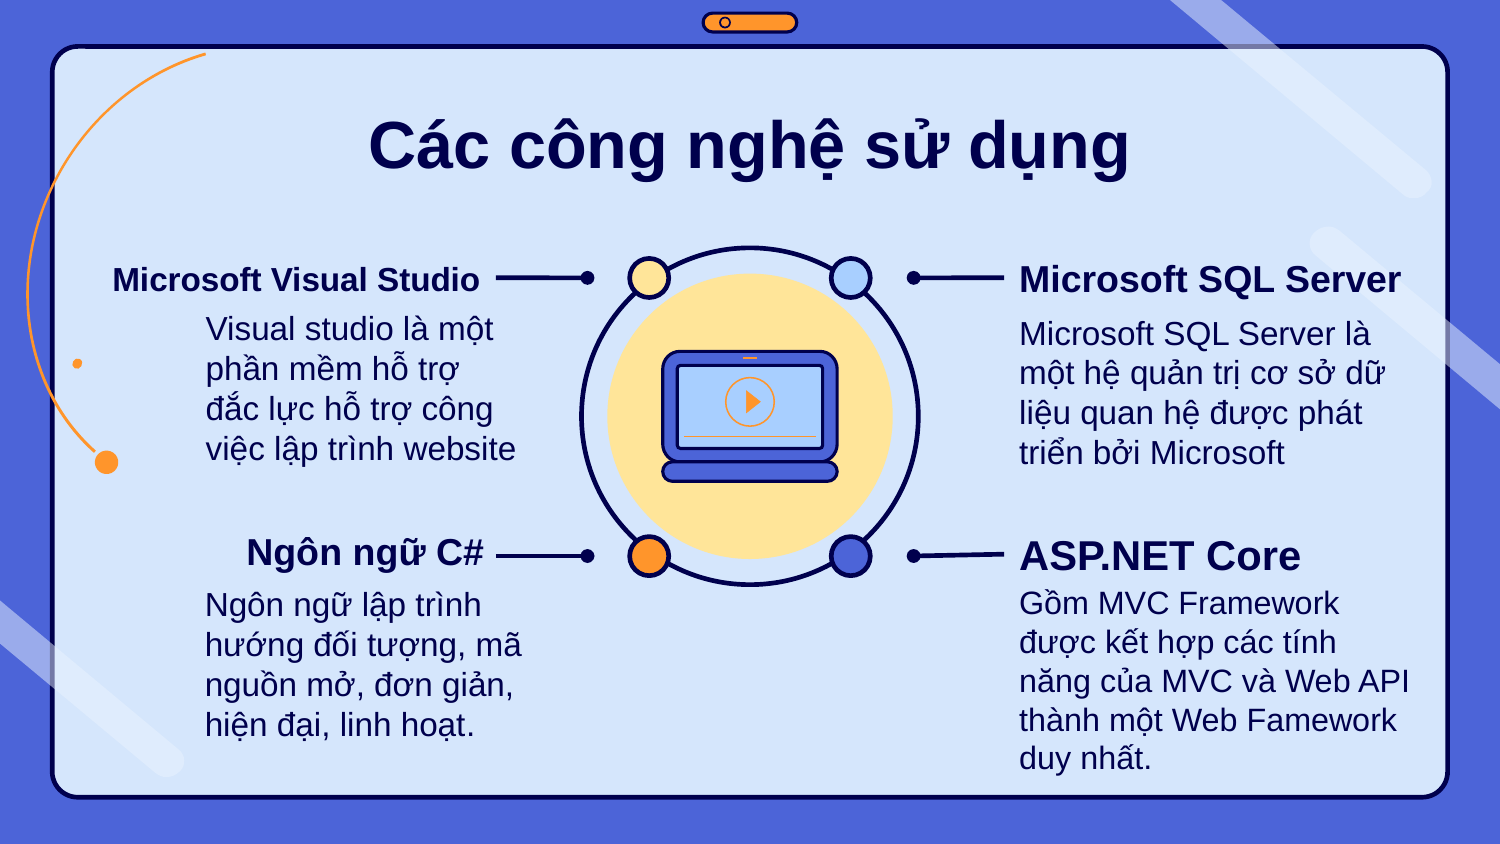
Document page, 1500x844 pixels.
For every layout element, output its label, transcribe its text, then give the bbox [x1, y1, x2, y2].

text_box Ngôn ngữ C# [118, 525, 500, 576]
text_box [746, 390, 761, 413]
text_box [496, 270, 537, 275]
text_box Ngôn ngữ lập trình hướng đối tượng, mã nguồn mở, đơn giản, hiện đại, linh hoạt. [189, 566, 571, 759]
text_box [831, 536, 871, 576]
text_box Gồm MVC Framework được kết hợp các tính năng của MVC và Web API thành một Web Famework duy nhất. [1004, 584, 1431, 774]
text_box [831, 258, 871, 298]
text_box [913, 553, 1005, 557]
text_box [629, 258, 669, 298]
text_box [677, 365, 823, 448]
text_box Microsoft Visual Studio [67, 248, 496, 307]
text_box Microsoft SQL Server [1004, 248, 1460, 307]
text_box [662, 351, 838, 461]
text_box Visual studio là một phần mềm hỗ trợ đắc lực hỗ trợ công việc lập trình website [190, 285, 537, 504]
text_box [662, 461, 838, 482]
text_box ASP.NET Core [1004, 525, 1383, 584]
text_box [629, 536, 669, 576]
title Các công nghệ sử dụng [118, 87, 1382, 181]
text_box Microsoft SQL Server là một hệ quản trị cơ sở dữ liệu quan hệ được phát triển bởi Microsoft [1004, 307, 1431, 477]
text_box [607, 273, 893, 560]
